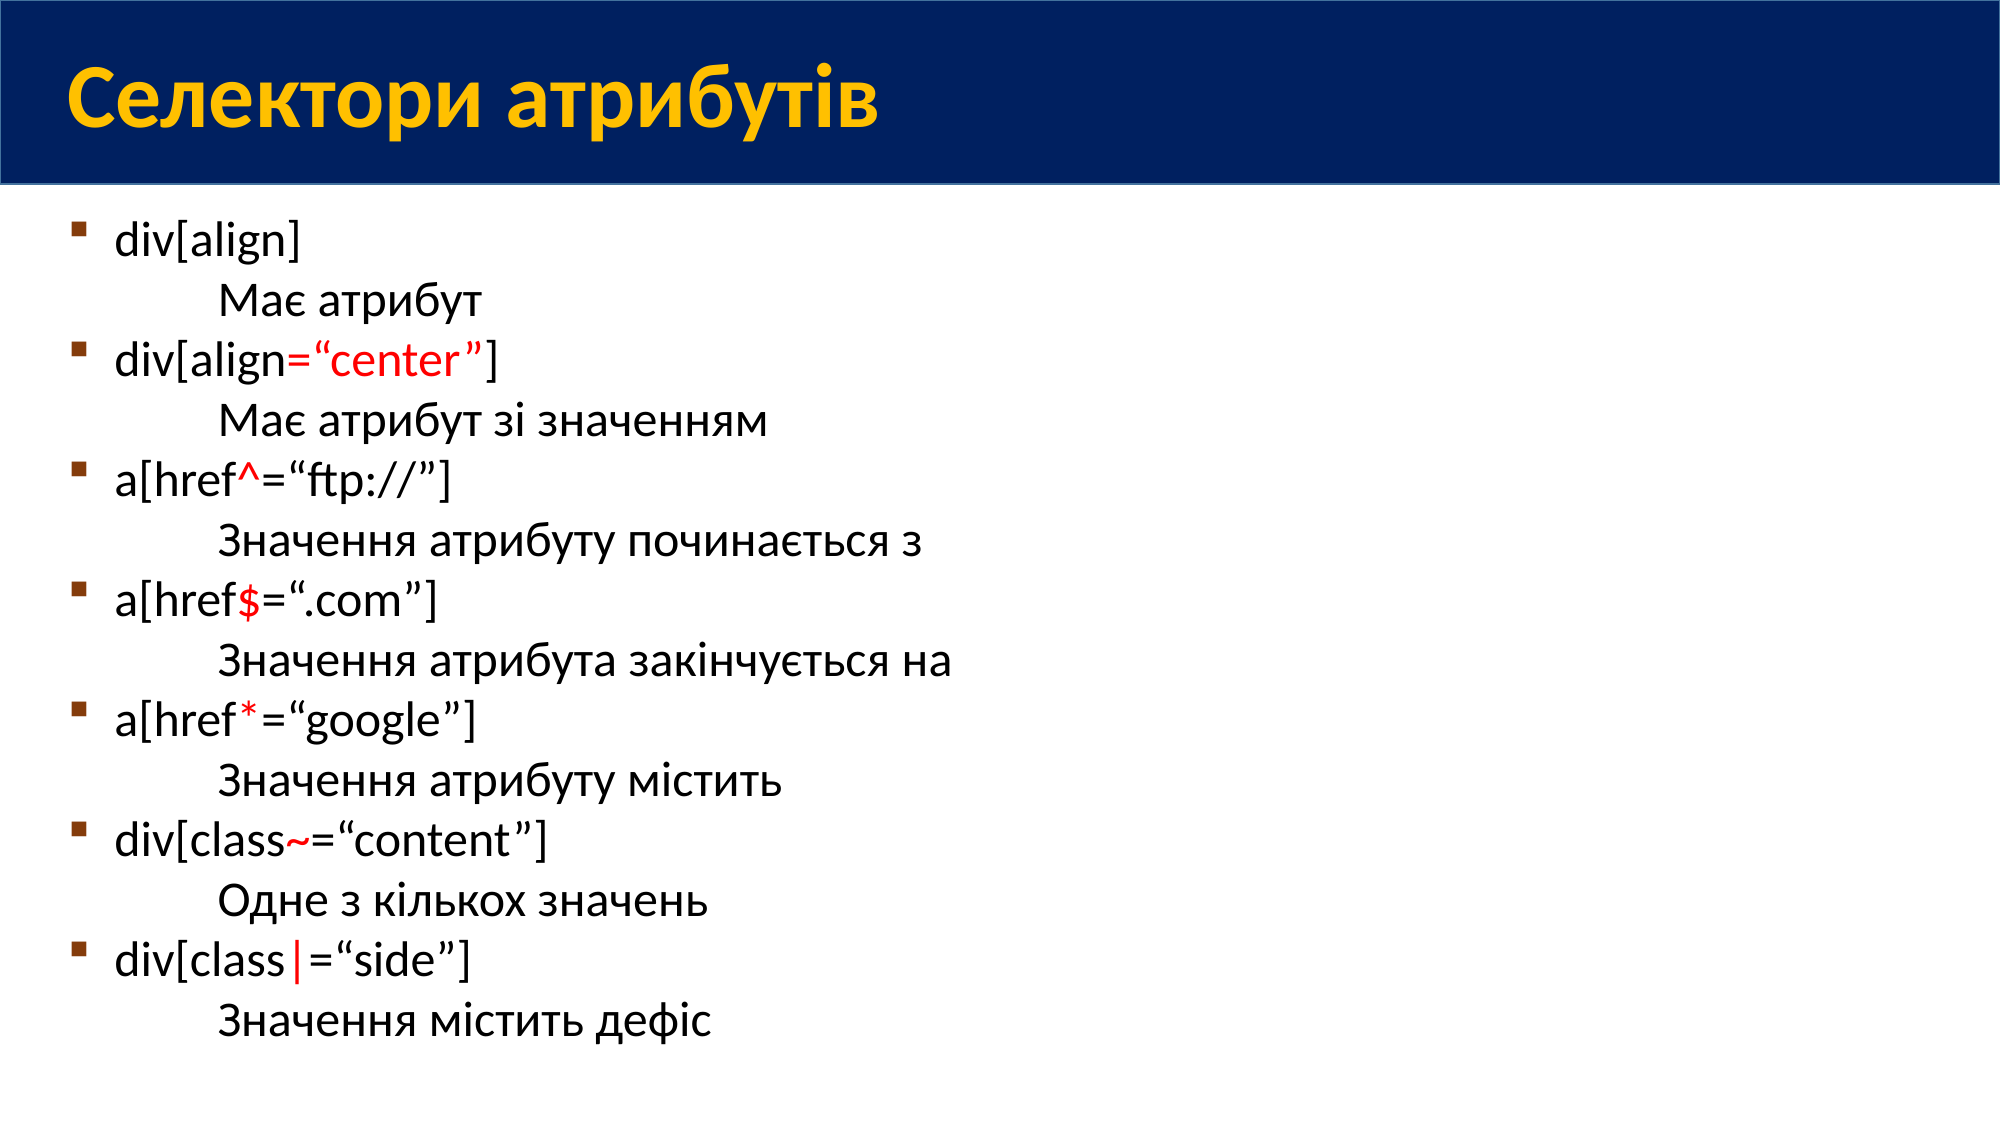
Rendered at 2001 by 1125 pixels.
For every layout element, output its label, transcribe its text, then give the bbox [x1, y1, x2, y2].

text_box [0, 0, 2000, 185]
text_box Селектори атрибутів [52, 28, 1972, 154]
text_box div[align] Має атрибут div[align=“center”] Має атрибут зі значенням a[href^=“ftp://”] Значення атрибуту починається з a[href$=“.com”] Значення атрибута закінчується на a[href*=“google”] Значення атрибуту містить div[class~=“content”] Одне з кількох значень div[class|=“side”] Значення містить дефіс [52, 198, 1606, 1054]
